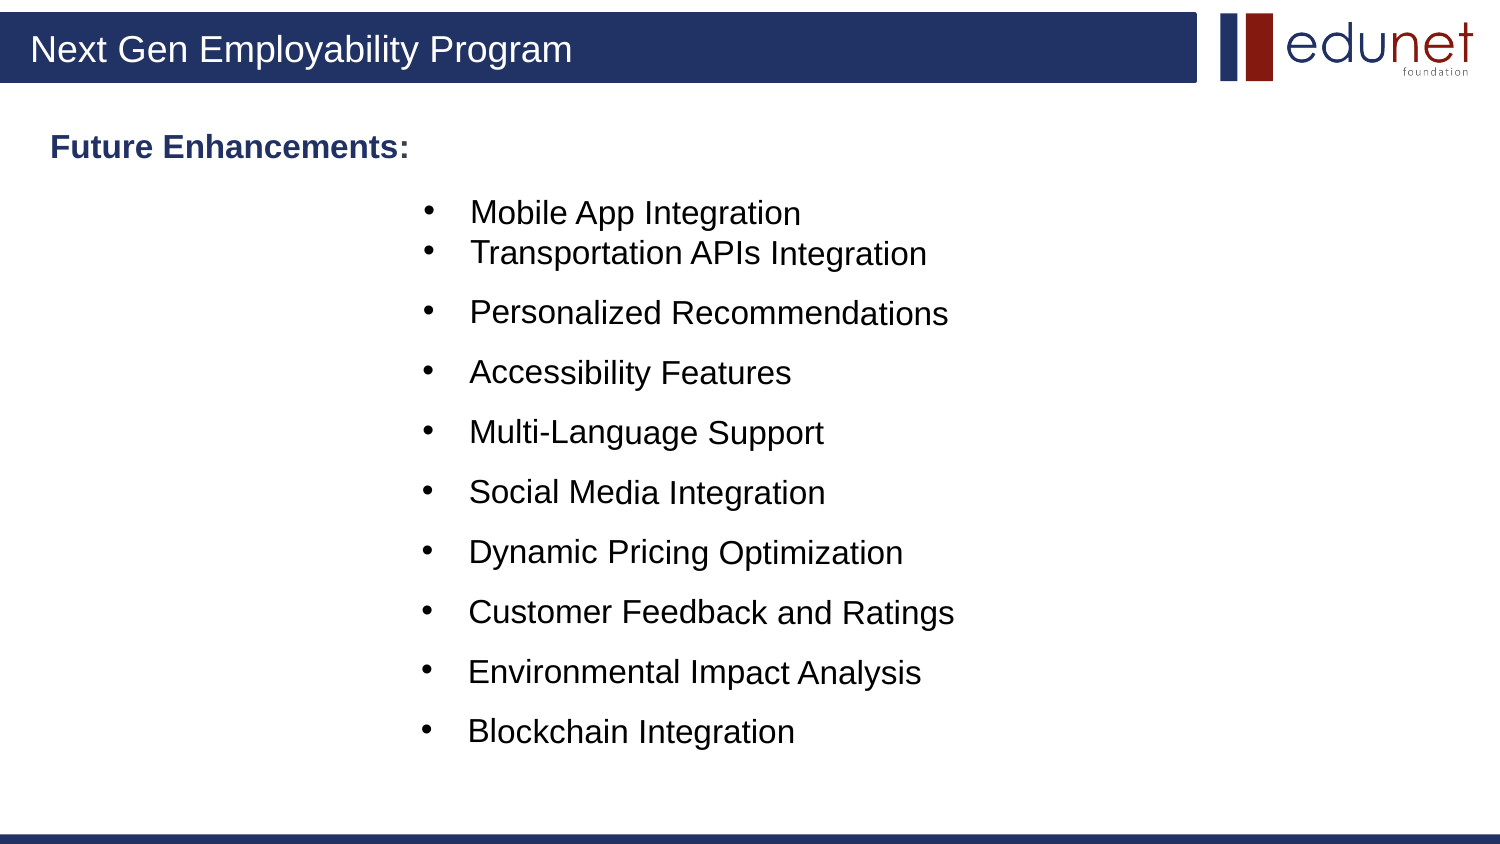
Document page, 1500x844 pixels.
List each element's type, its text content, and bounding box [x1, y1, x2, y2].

title Future Enhancements: [34, 117, 1418, 209]
text_box Mobile App Integration Transportation APIs Integration Personalized Recommendations Accessibility Features Multi-Language Support Social Media Integration Dynamic Pricing Optimization Customer Feedback and Ratings Environmental Impact Analysis Blockchain Integration [404, 162, 1158, 761]
picture [1279, 14, 1482, 83]
